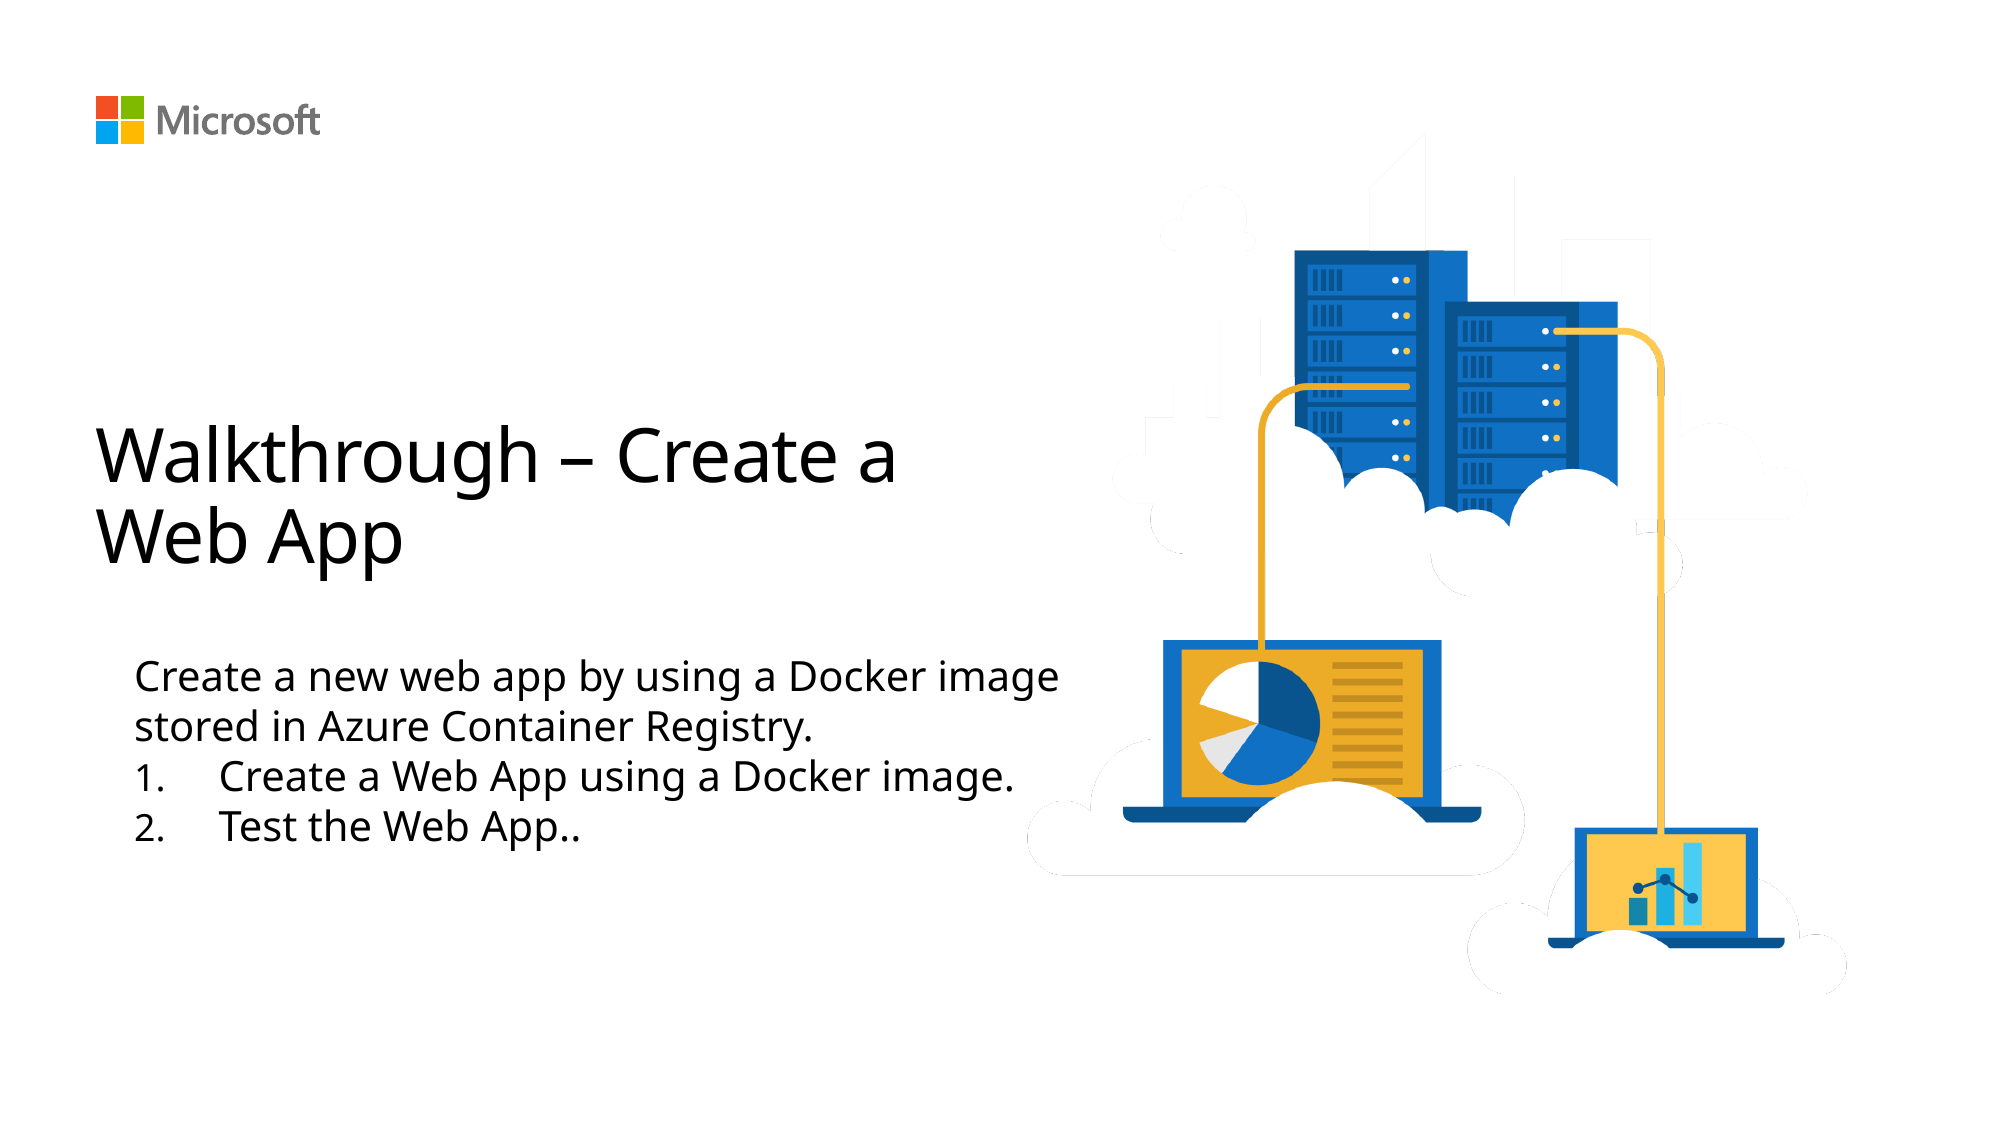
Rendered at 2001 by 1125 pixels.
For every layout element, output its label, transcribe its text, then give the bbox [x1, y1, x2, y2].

list Create a new web app by using a Docker image stored in Azure Container Registry. Create a Web App using a Docker image. Test the Web App.. [95, 650, 1094, 852]
title Walkthrough – Create a Web App [95, 416, 1000, 580]
picture [1025, 131, 1850, 994]
